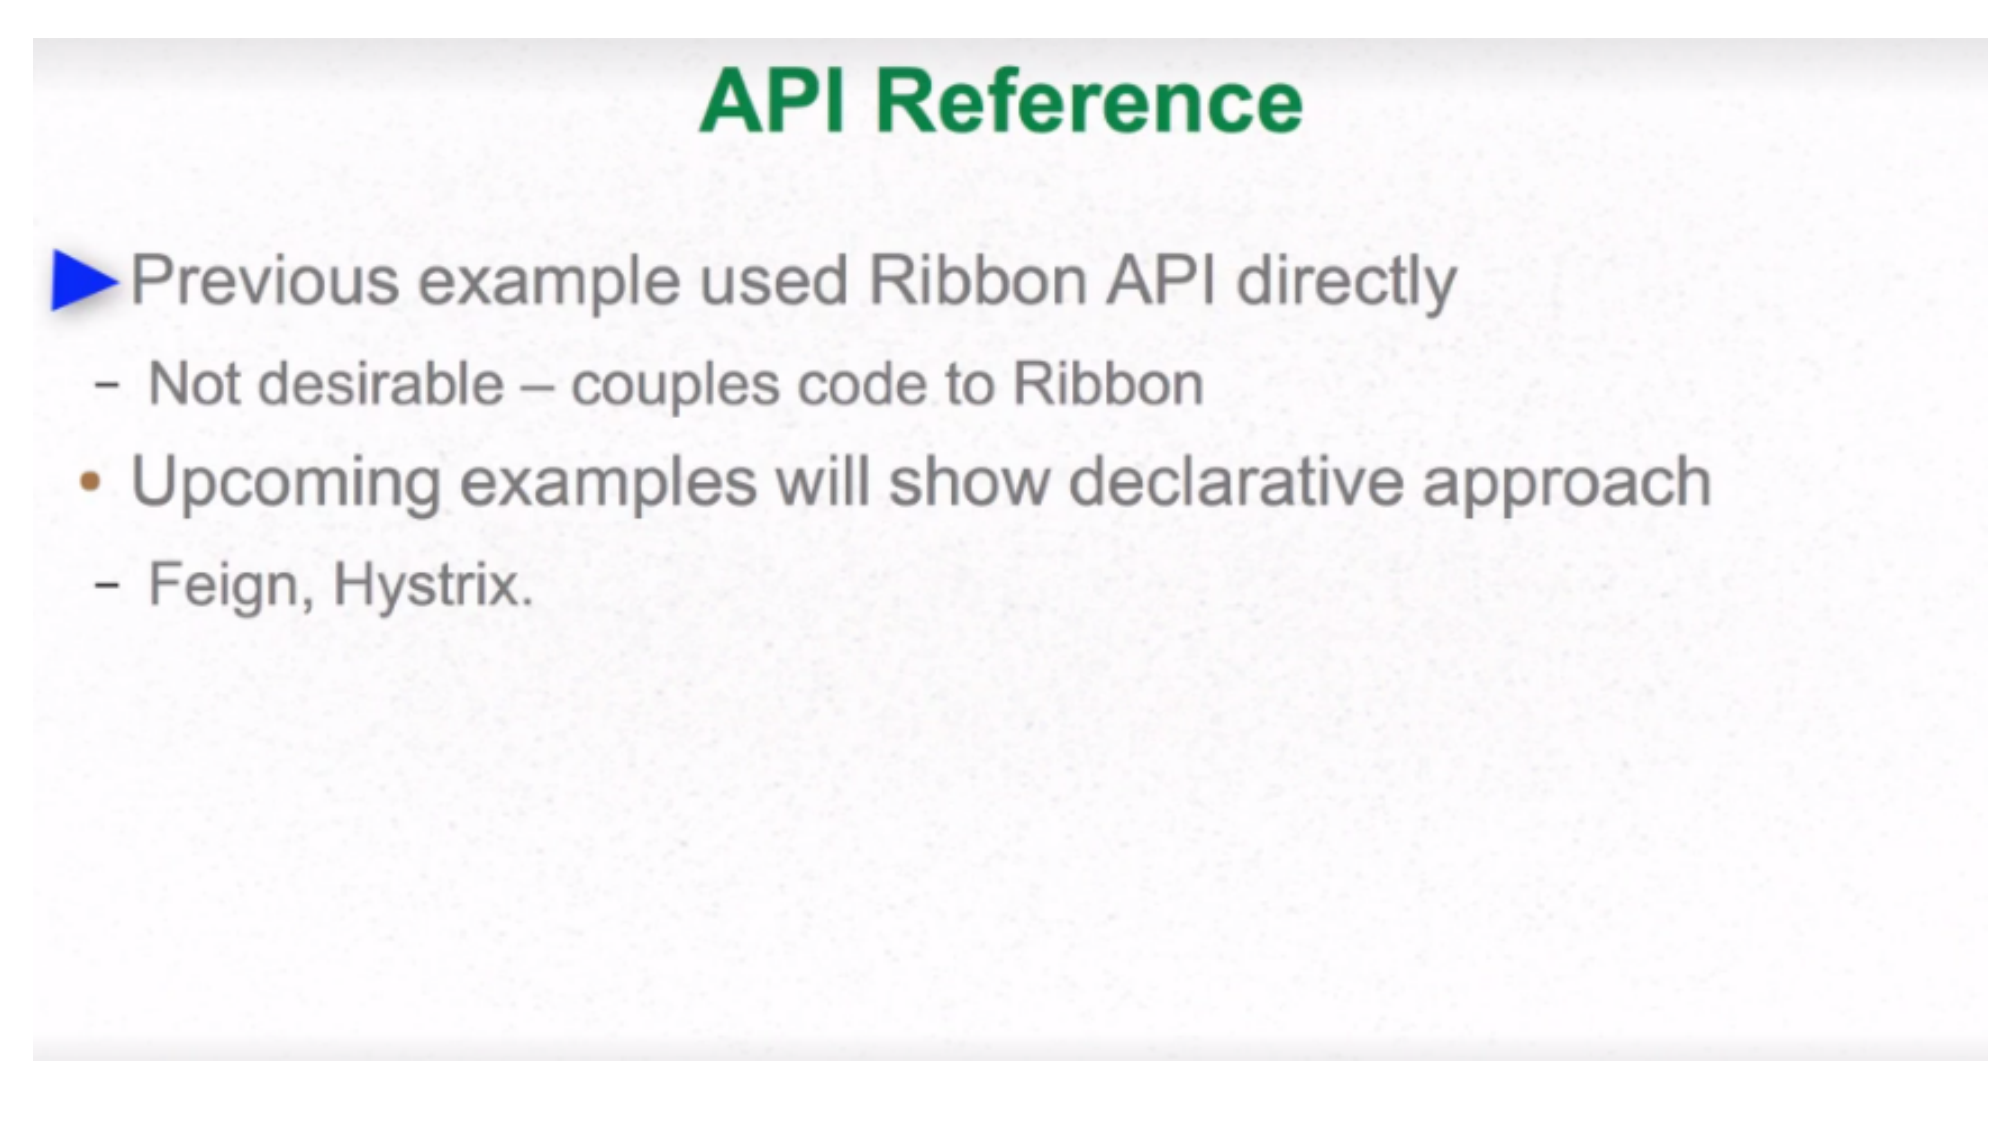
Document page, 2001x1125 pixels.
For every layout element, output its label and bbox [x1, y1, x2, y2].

picture [33, 38, 1988, 1061]
